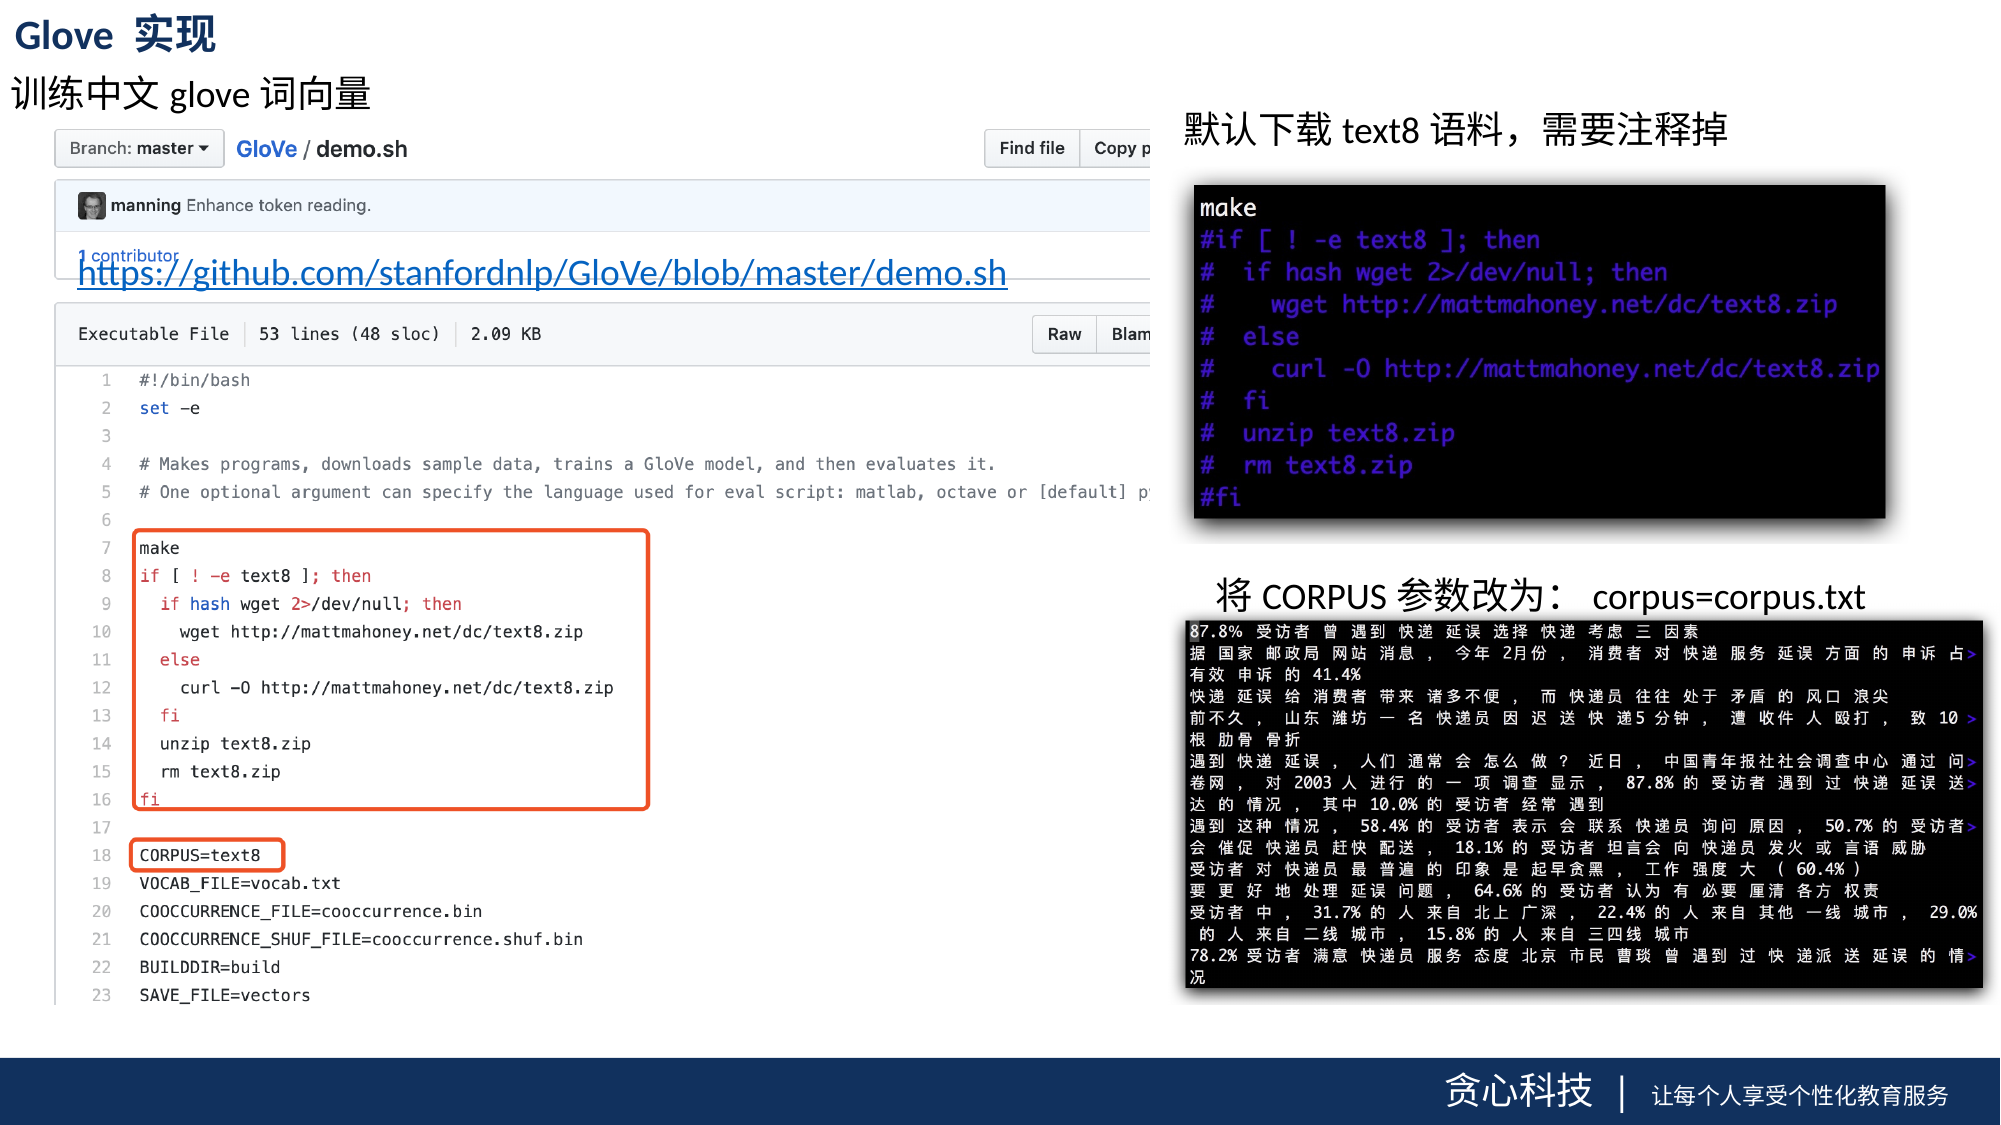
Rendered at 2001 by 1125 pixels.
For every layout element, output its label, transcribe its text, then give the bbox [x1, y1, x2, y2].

picture [1168, 603, 2000, 1005]
text_box 将CORPUS参数改为：corpus=corpus.txt [1200, 564, 1882, 603]
picture [1168, 159, 1911, 544]
text_box Glove 实现 [0, 0, 602, 65]
text_box 默认下载text8语料，需要注释掉 [1168, 98, 1758, 159]
picture [54, 120, 1150, 1005]
text_box 训练中文glove词向量 [0, 62, 387, 123]
